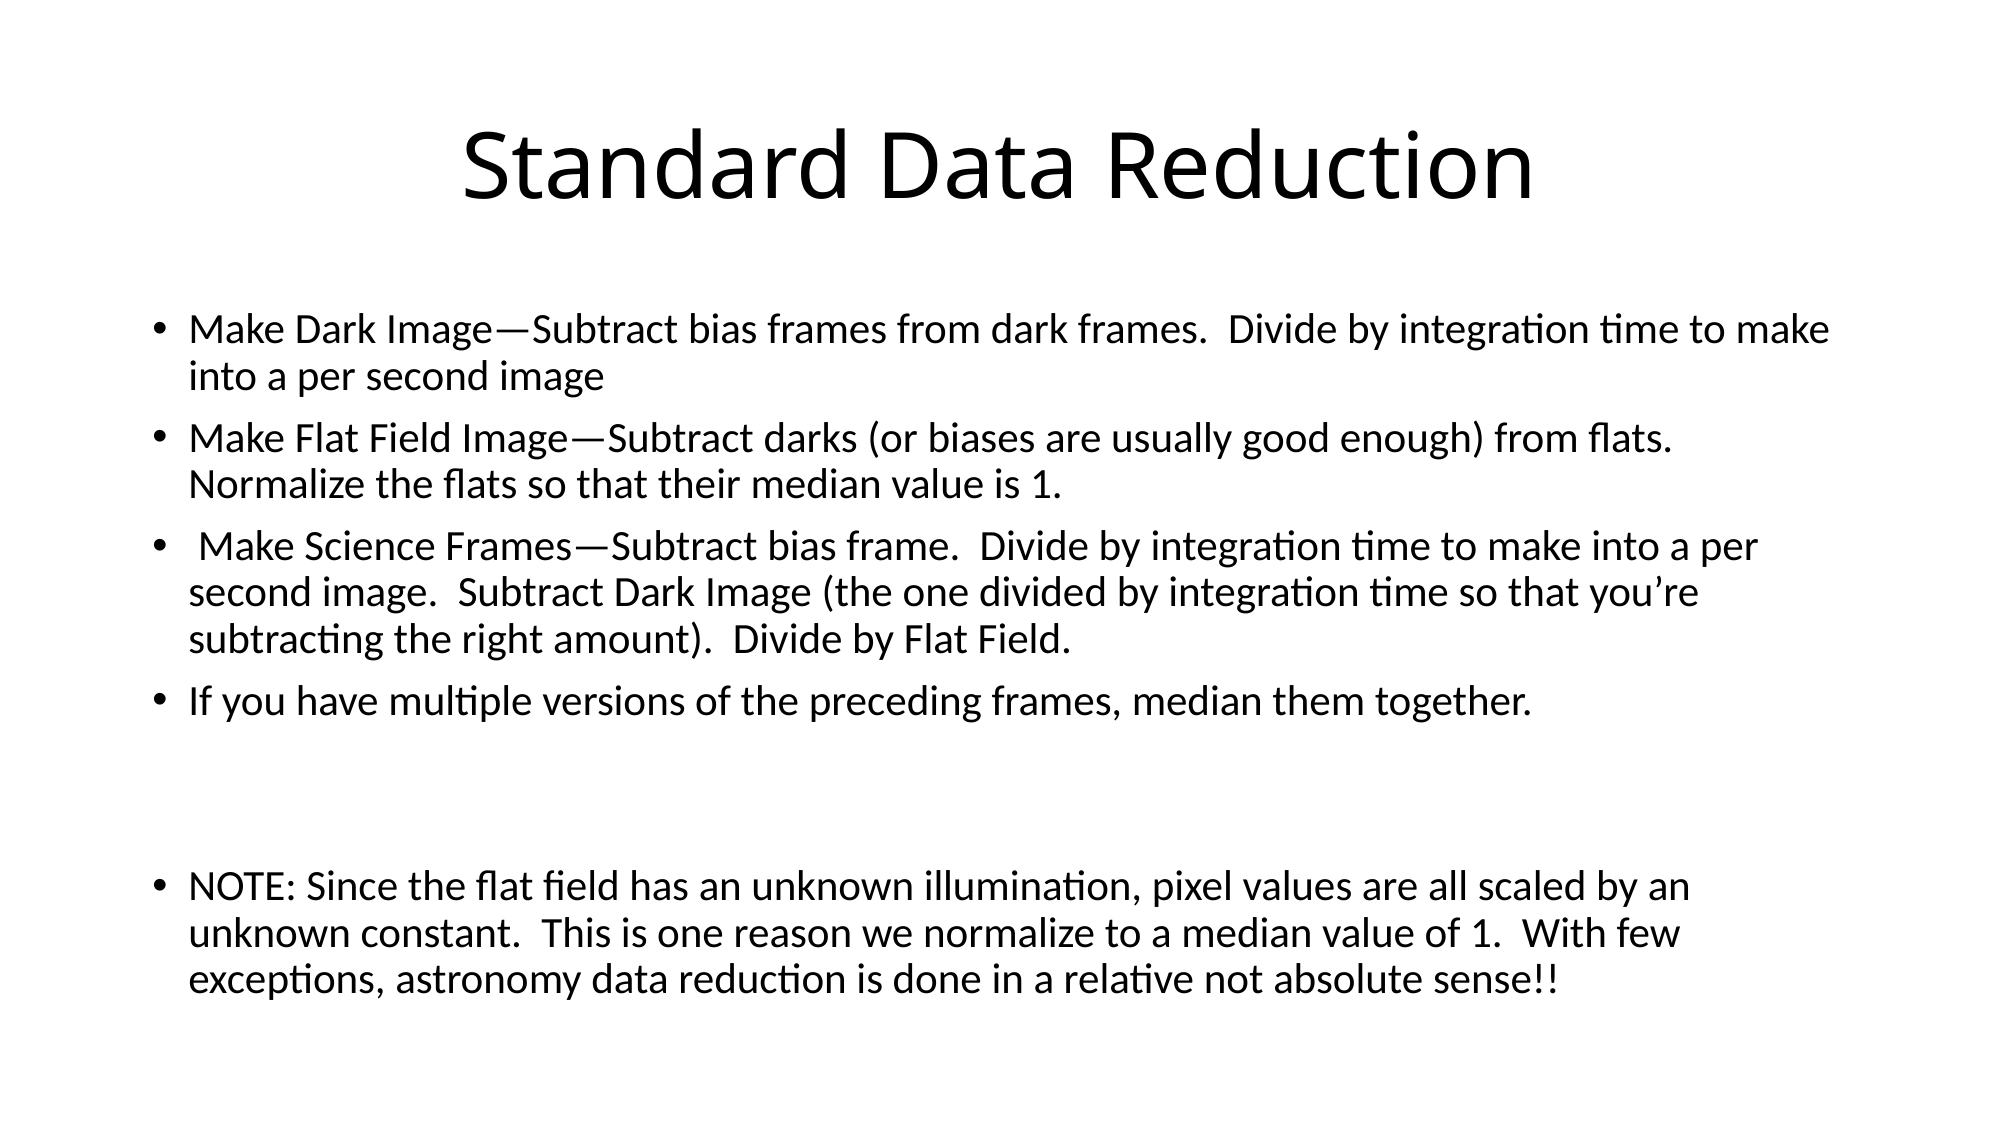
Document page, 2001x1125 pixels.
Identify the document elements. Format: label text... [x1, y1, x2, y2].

title Standard Data Reduction [137, 59, 1863, 278]
list Make Dark Image—Subtract bias frames from dark frames. Divide by integration time to make into a per second image Make Flat Field Image—Subtract darks (or biases are usually good enough) from flats. Normalize the flats so that their median value is 1. Make Science Frames—Subtract bias frame. Divide by integration time to make into a per second image. Subtract Dark Image (the one divided by integration time so that you’re subtracting the right amount). Divide by Flat Field. If you have multiple versions of the preceding frames, median them together. NOTE: Since the flat field has an unknown illumination, pixel values are all scaled by an unknown constant. This is one reason we normalize to a median value of 1. With few exceptions, astronomy data reduction is done in a relative not absolute sense!! [137, 299, 1863, 1014]
